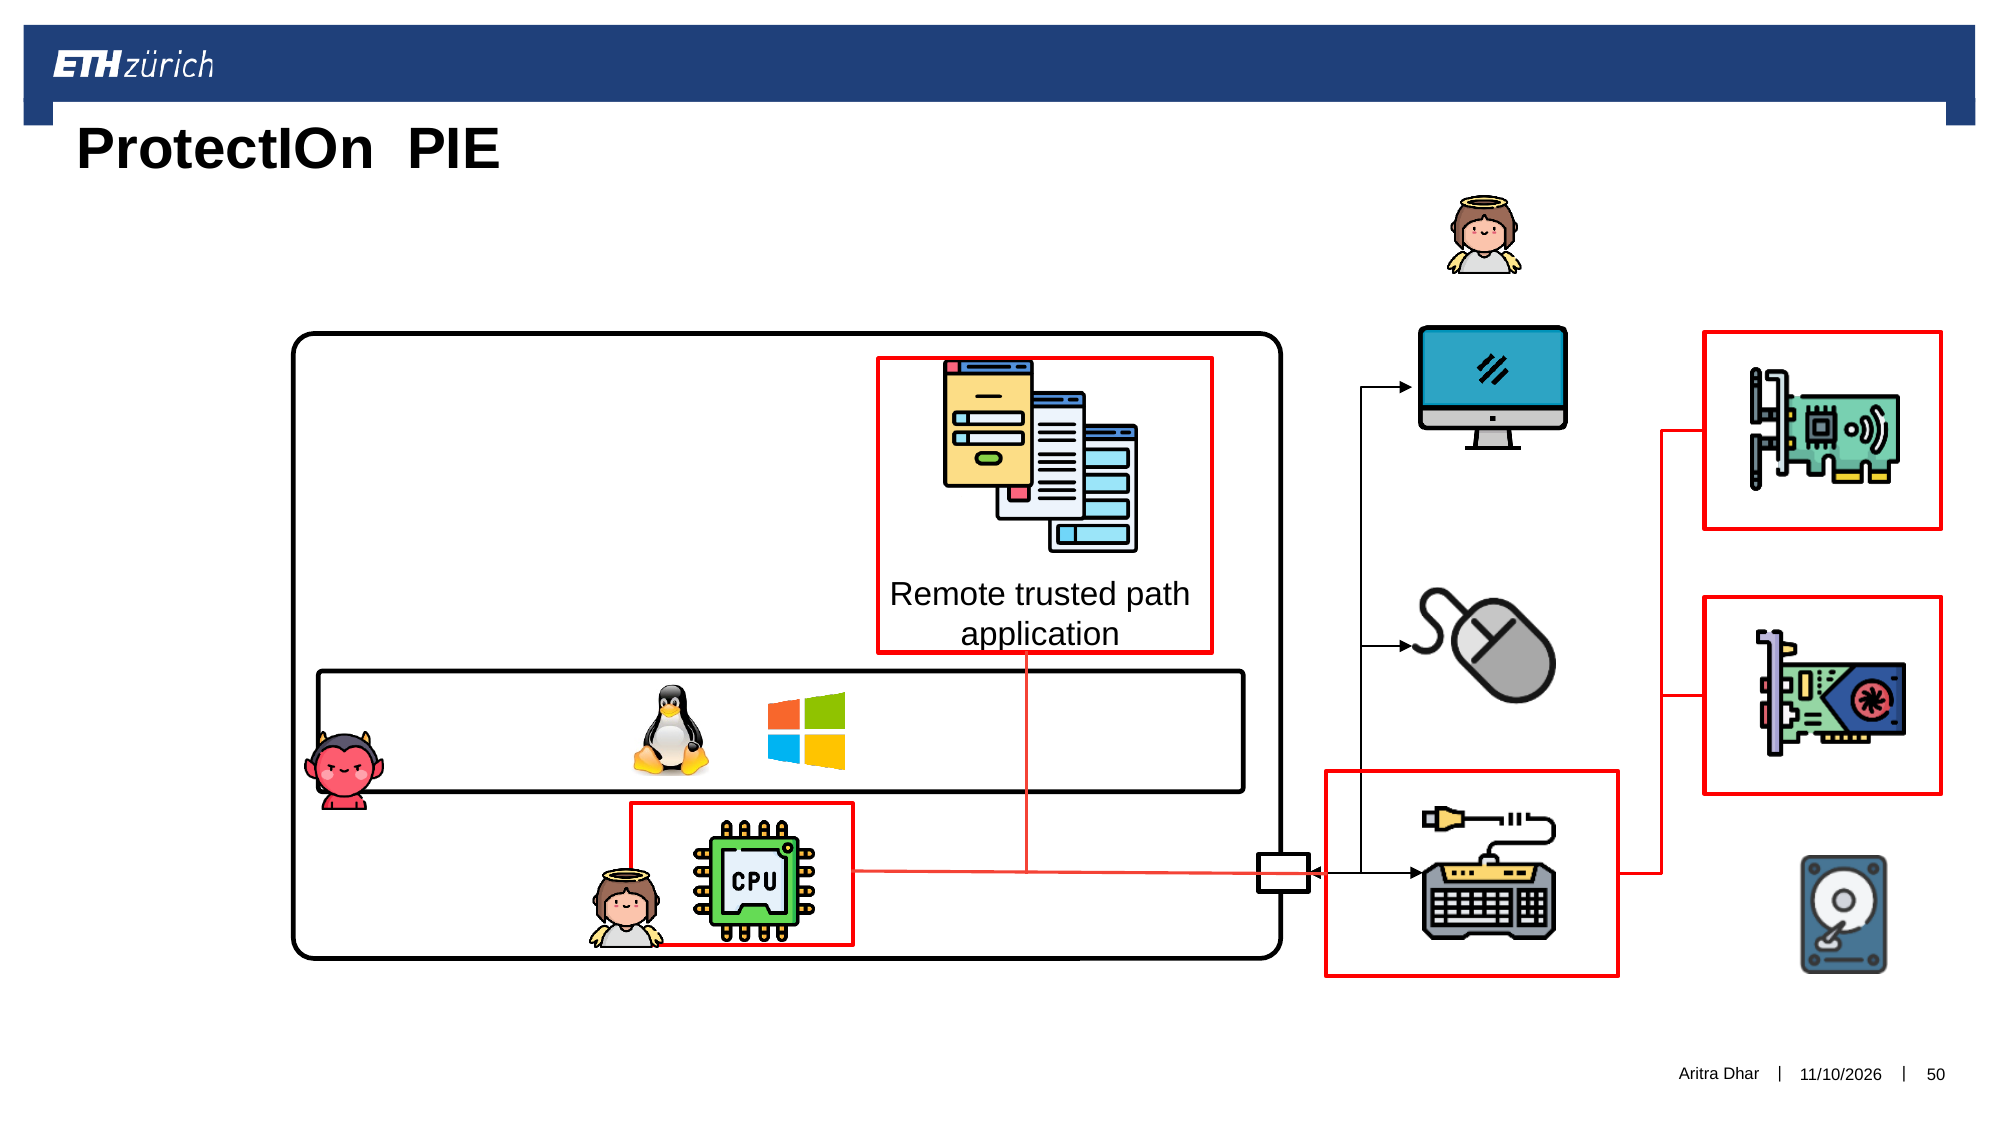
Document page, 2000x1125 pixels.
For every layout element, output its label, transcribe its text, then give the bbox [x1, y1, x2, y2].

text_box [316, 668, 1021, 794]
text_box [1031, 668, 1246, 794]
text_box [291, 331, 1283, 961]
text_box Remote trusted path application [1028, 564, 1228, 660]
text_box [1702, 330, 1943, 531]
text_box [1308, 645, 1413, 873]
slide_number 50 [1906, 1034, 1966, 1112]
text_box [1256, 852, 1302, 869]
picture [1411, 324, 1573, 450]
picture [586, 868, 666, 948]
picture [304, 731, 384, 811]
text_box [629, 801, 855, 947]
picture [1444, 194, 1524, 275]
text_box Remote trusted path application [852, 564, 1025, 660]
picture [1756, 618, 1907, 769]
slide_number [1790, 1034, 1892, 1112]
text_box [1618, 695, 1705, 874]
picture [1422, 806, 1557, 940]
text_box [1618, 430, 1705, 695]
picture [768, 692, 846, 770]
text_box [1308, 386, 1413, 645]
picture [1792, 855, 1894, 974]
text_box [876, 356, 1214, 655]
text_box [1030, 870, 1326, 874]
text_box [943, 358, 1138, 553]
text_box [1256, 882, 1311, 894]
picture [1750, 354, 1900, 504]
text_box [1324, 769, 1620, 978]
footer Aritra Dhar [999, 1034, 1760, 1111]
text_box Firmware [1416, 769, 1422, 871]
picture [630, 683, 710, 777]
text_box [852, 870, 1022, 874]
text_box [1708, 595, 1943, 796]
picture [1413, 586, 1557, 706]
picture [693, 820, 815, 942]
